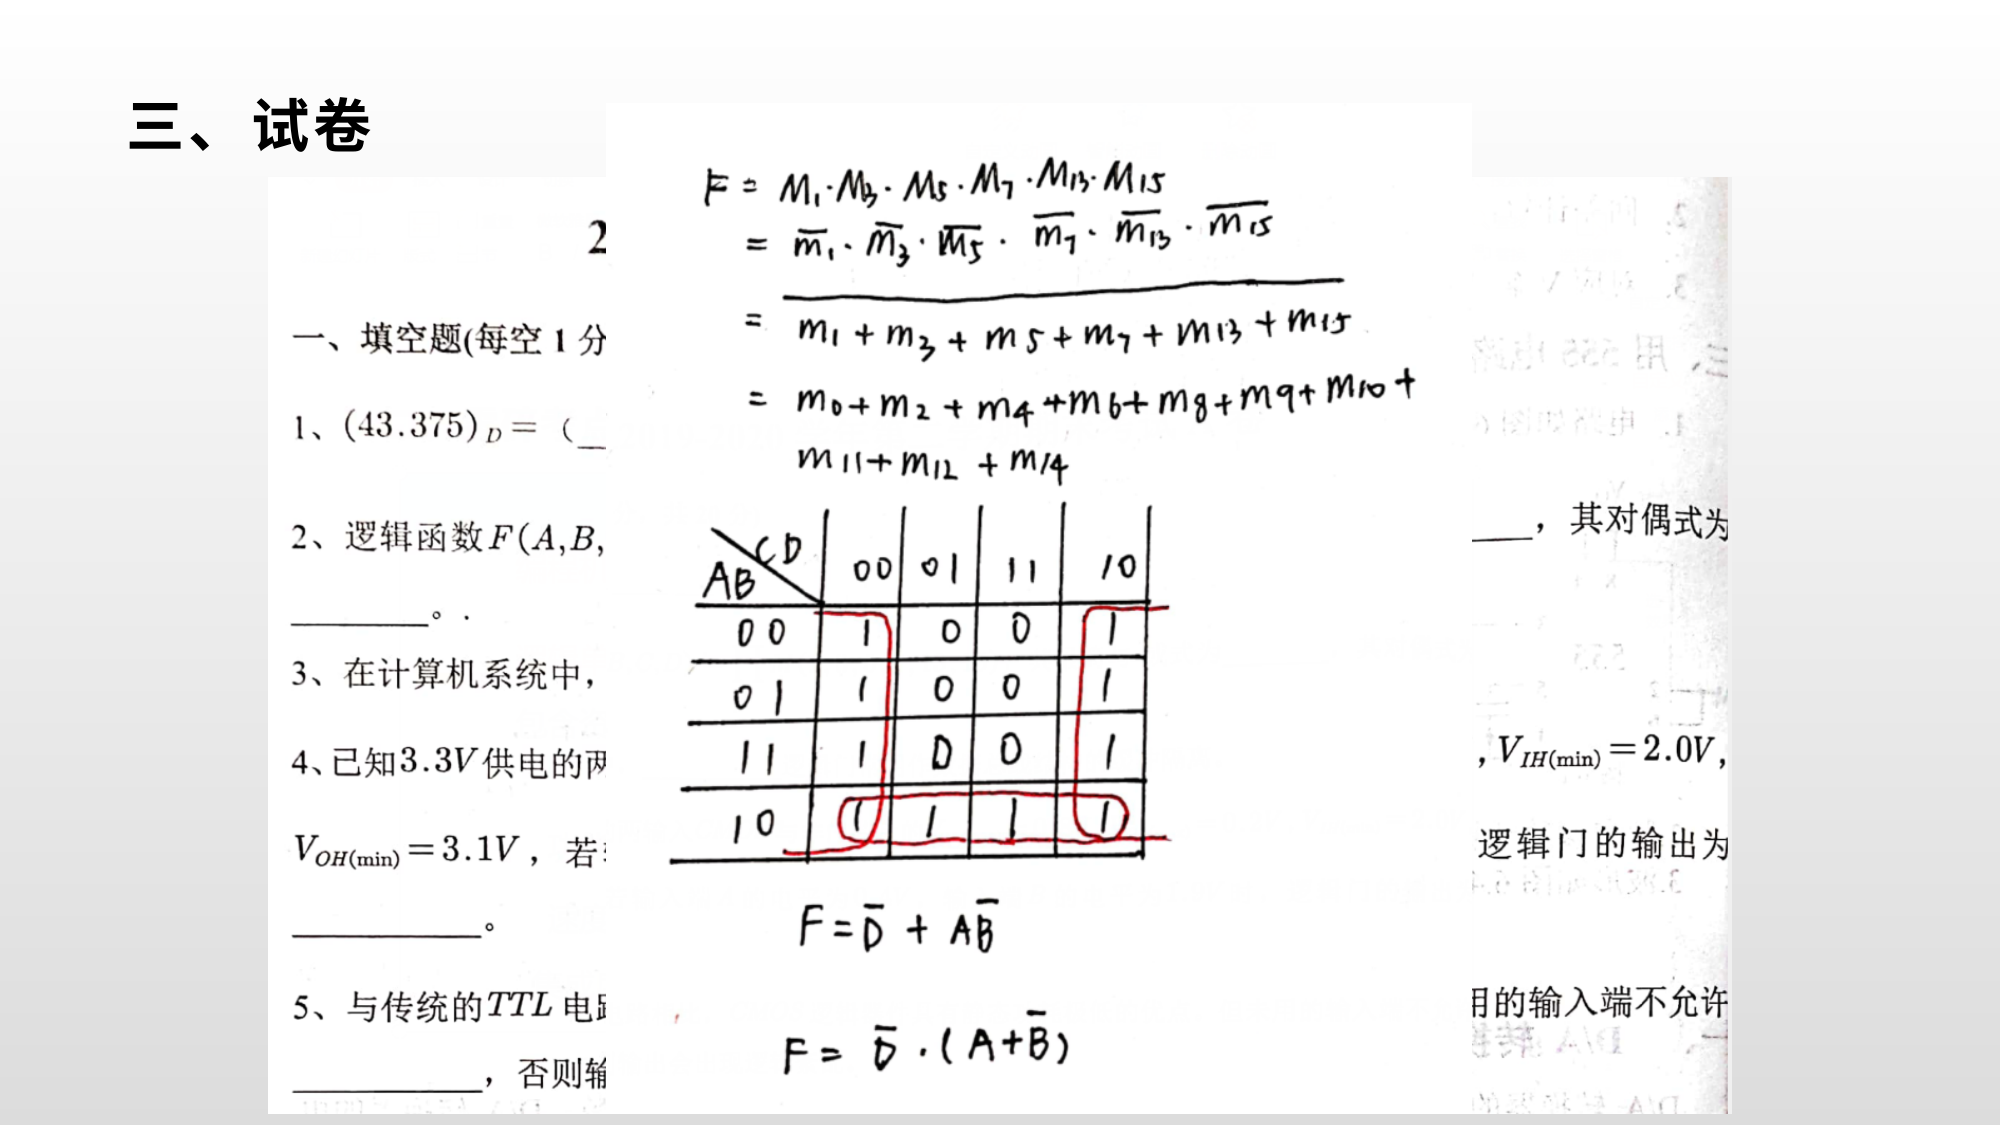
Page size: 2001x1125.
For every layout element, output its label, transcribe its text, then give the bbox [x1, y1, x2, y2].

title 三、试卷 [109, 70, 1891, 178]
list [1472, 177, 1732, 1114]
picture [606, 103, 1472, 1114]
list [268, 177, 606, 1114]
